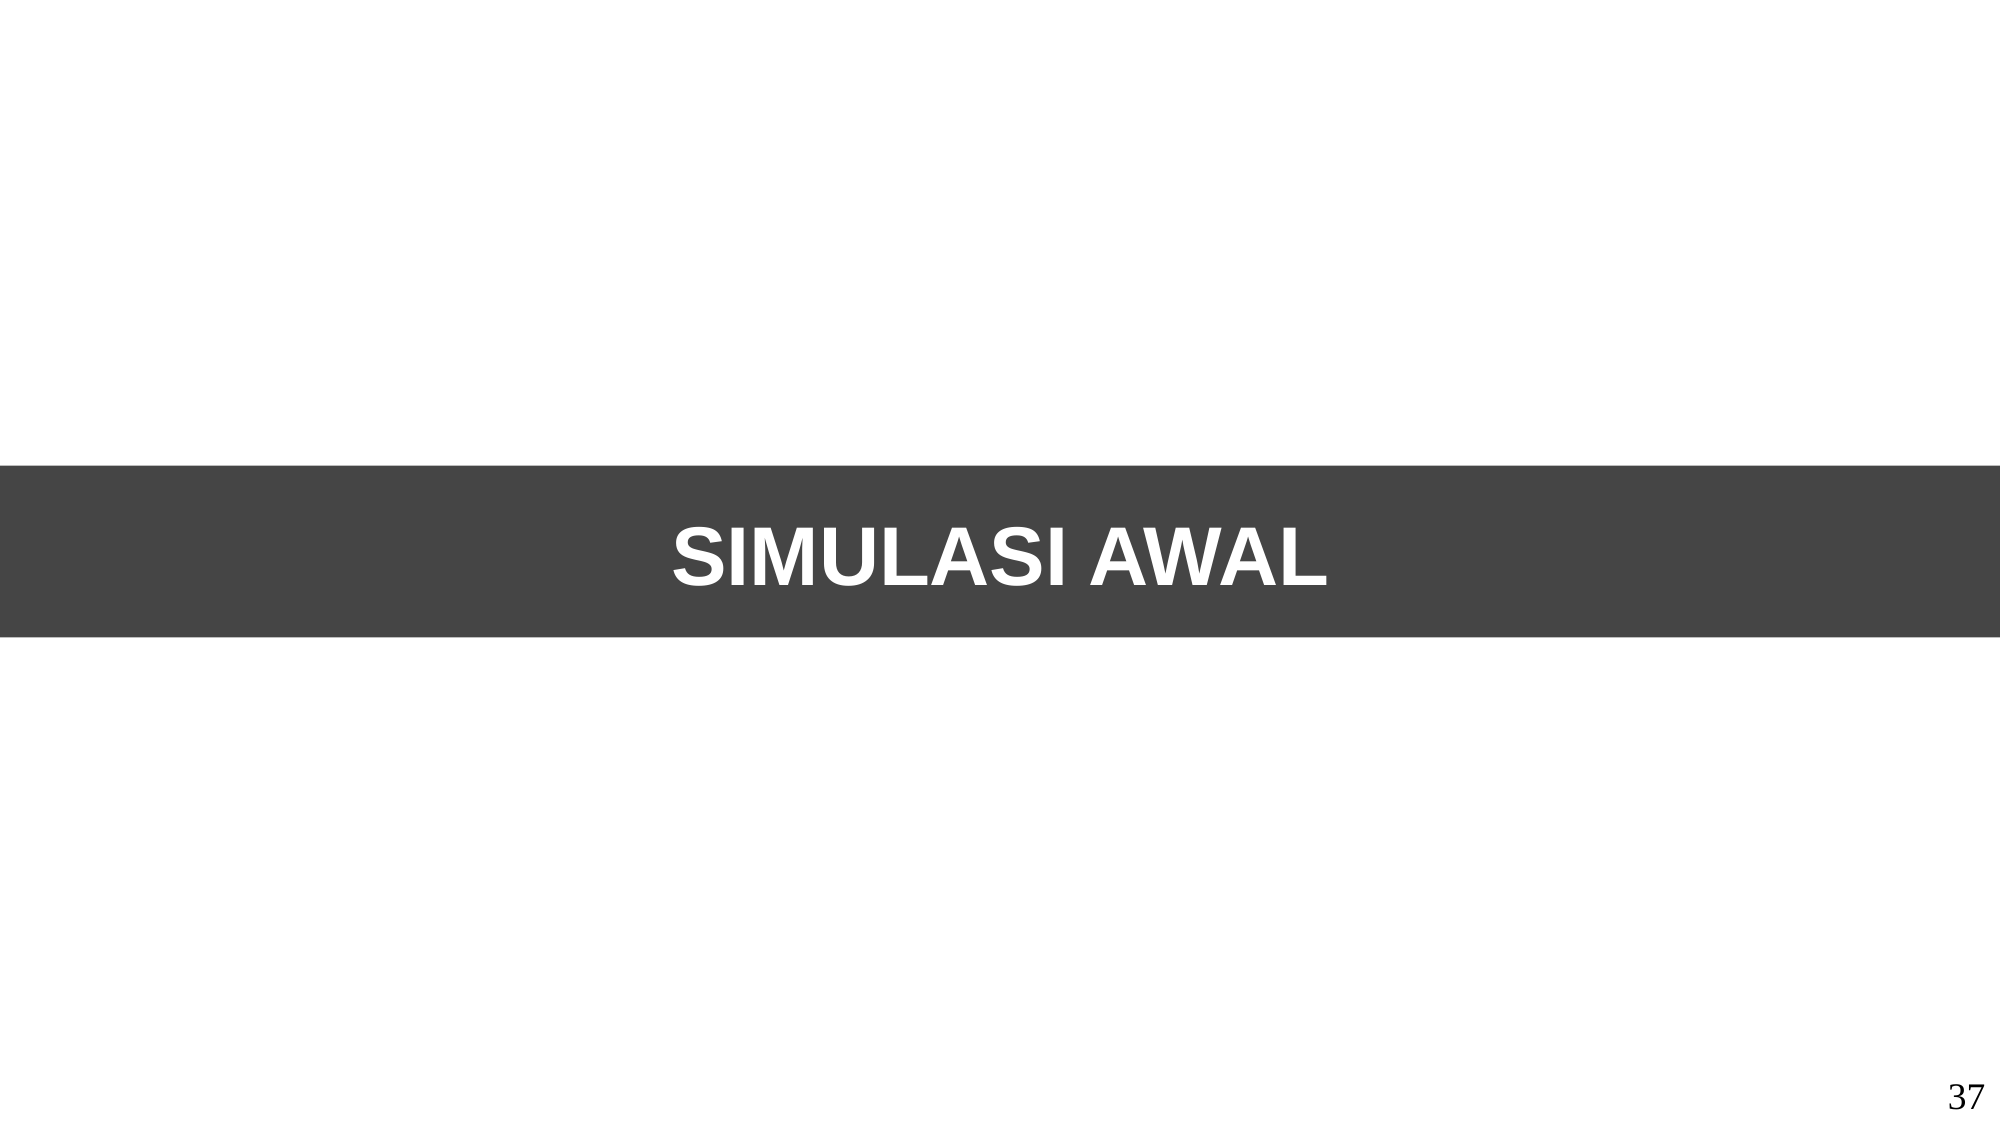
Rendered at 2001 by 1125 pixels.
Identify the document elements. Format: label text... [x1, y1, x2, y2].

text_box SIMULASI AWAL [0, 465, 2000, 638]
